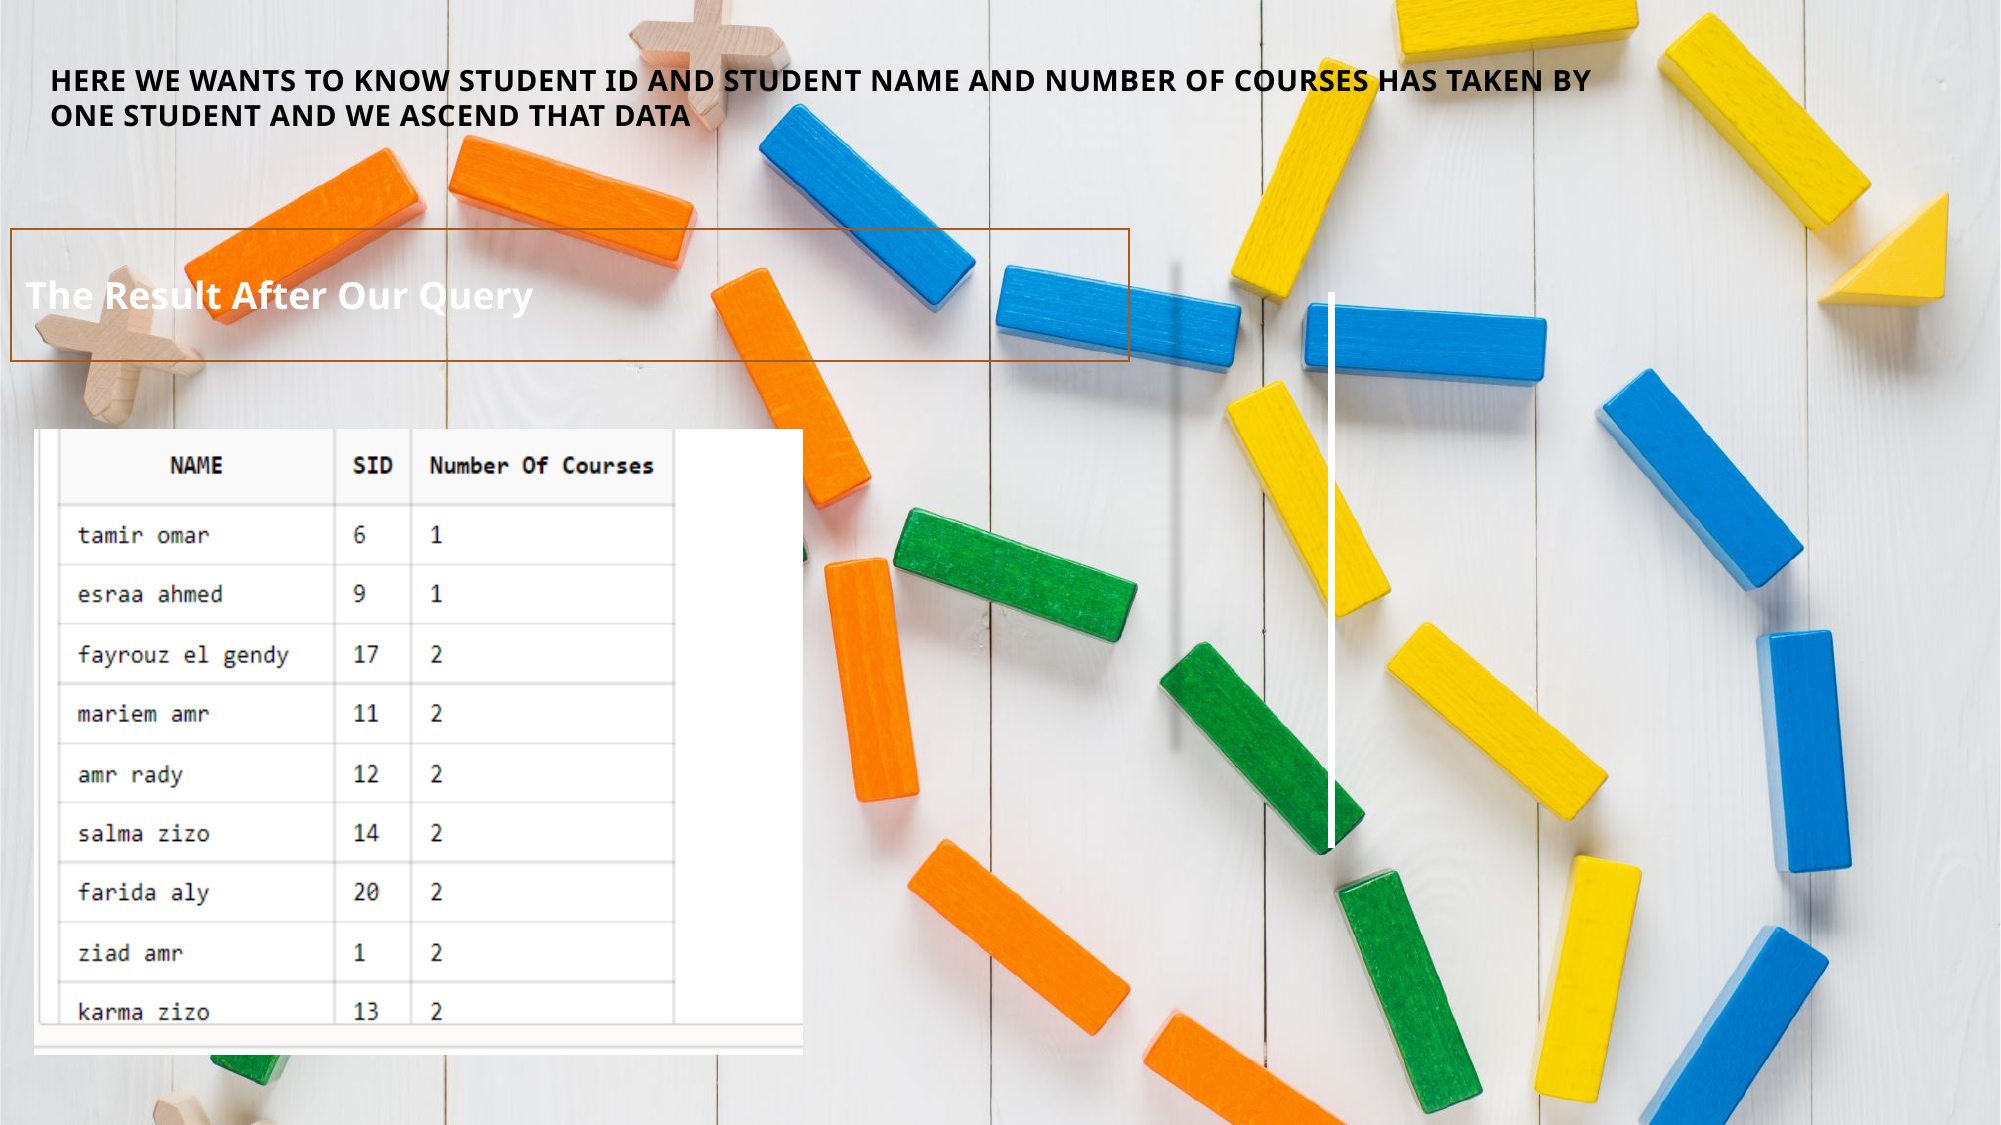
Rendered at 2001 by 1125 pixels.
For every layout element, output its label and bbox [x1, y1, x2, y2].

list [0, 0, 2000, 1125]
picture [34, 429, 803, 1055]
